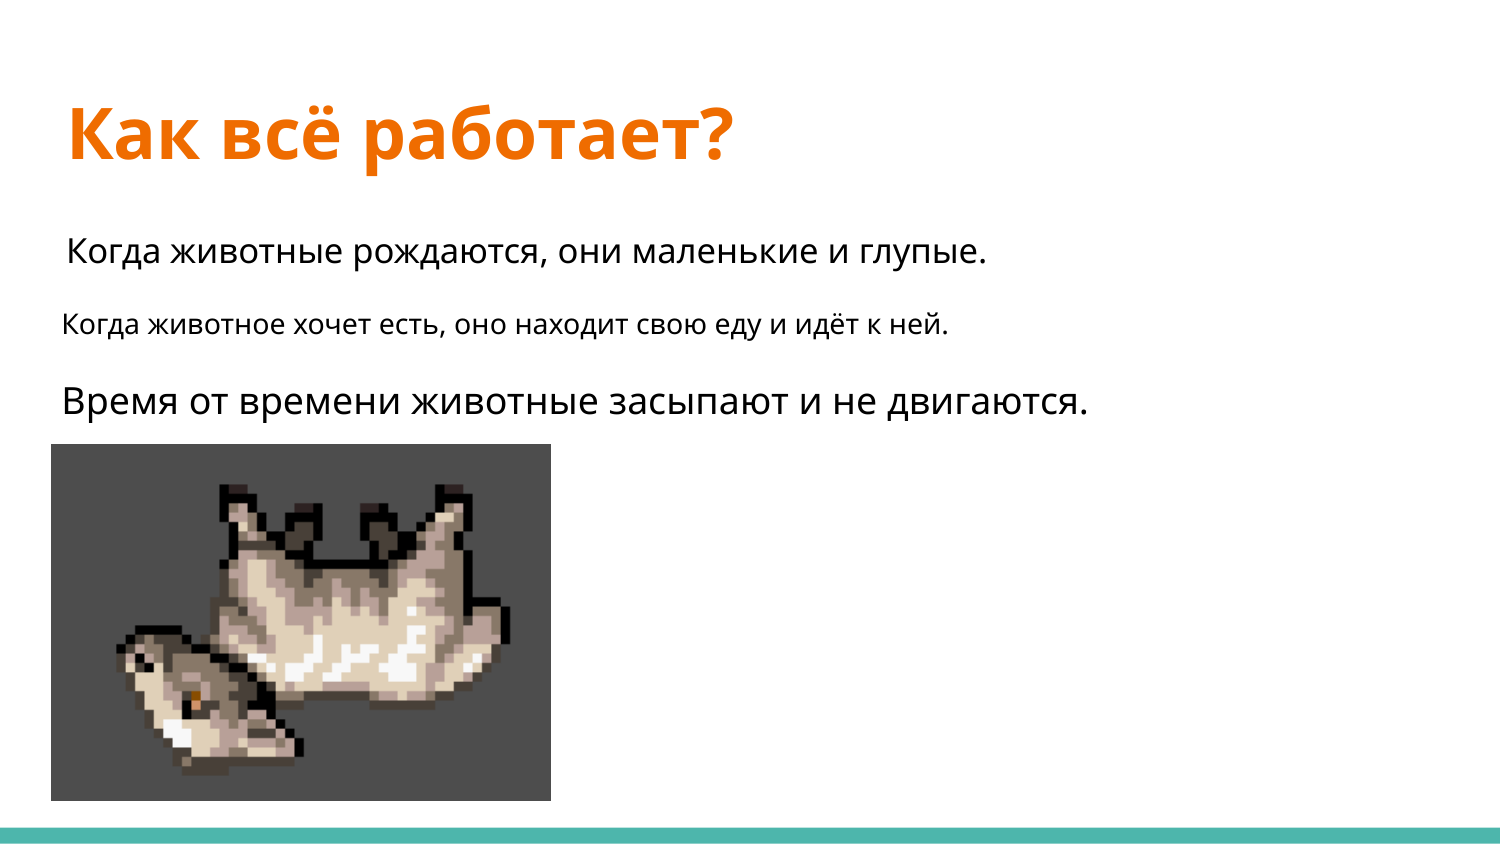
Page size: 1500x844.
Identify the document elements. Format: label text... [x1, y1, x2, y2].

list Когда животные рождаются, они маленькие и глупые. [51, 207, 1449, 286]
title Как всё работает? [51, 72, 1449, 189]
list Время от времени животные засыпают и не двигаются. [46, 355, 1445, 438]
list Когда животное хочет есть, оно находит свою еду и идёт к ней. [46, 285, 1445, 355]
picture [50, 444, 551, 802]
